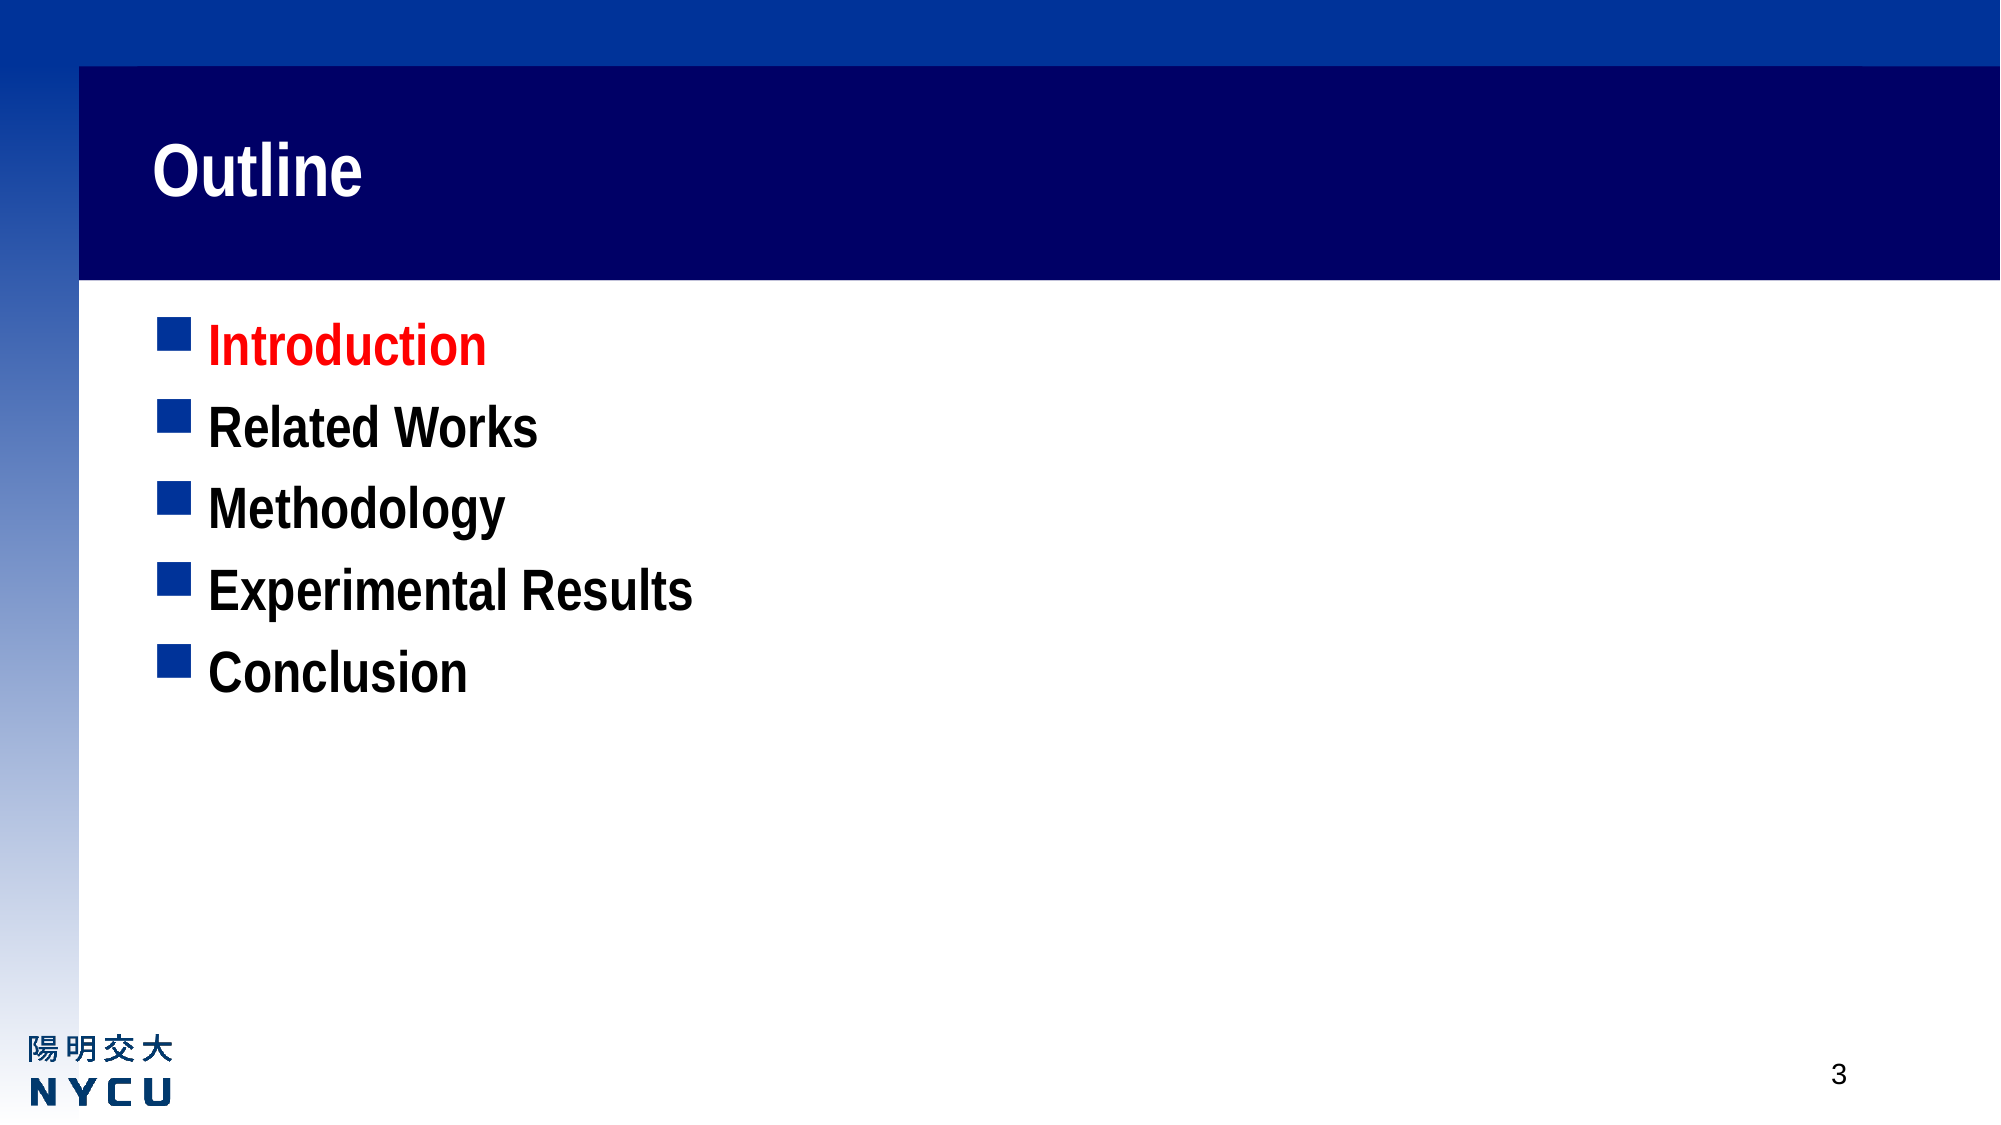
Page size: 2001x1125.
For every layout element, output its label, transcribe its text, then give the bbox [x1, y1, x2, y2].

list Introduction Related Works Methodology Experimental Results Conclusion [137, 299, 1863, 1014]
title Outline [137, 66, 1863, 278]
slide_number 3 [1412, 1042, 1863, 1103]
picture [29, 1034, 172, 1106]
